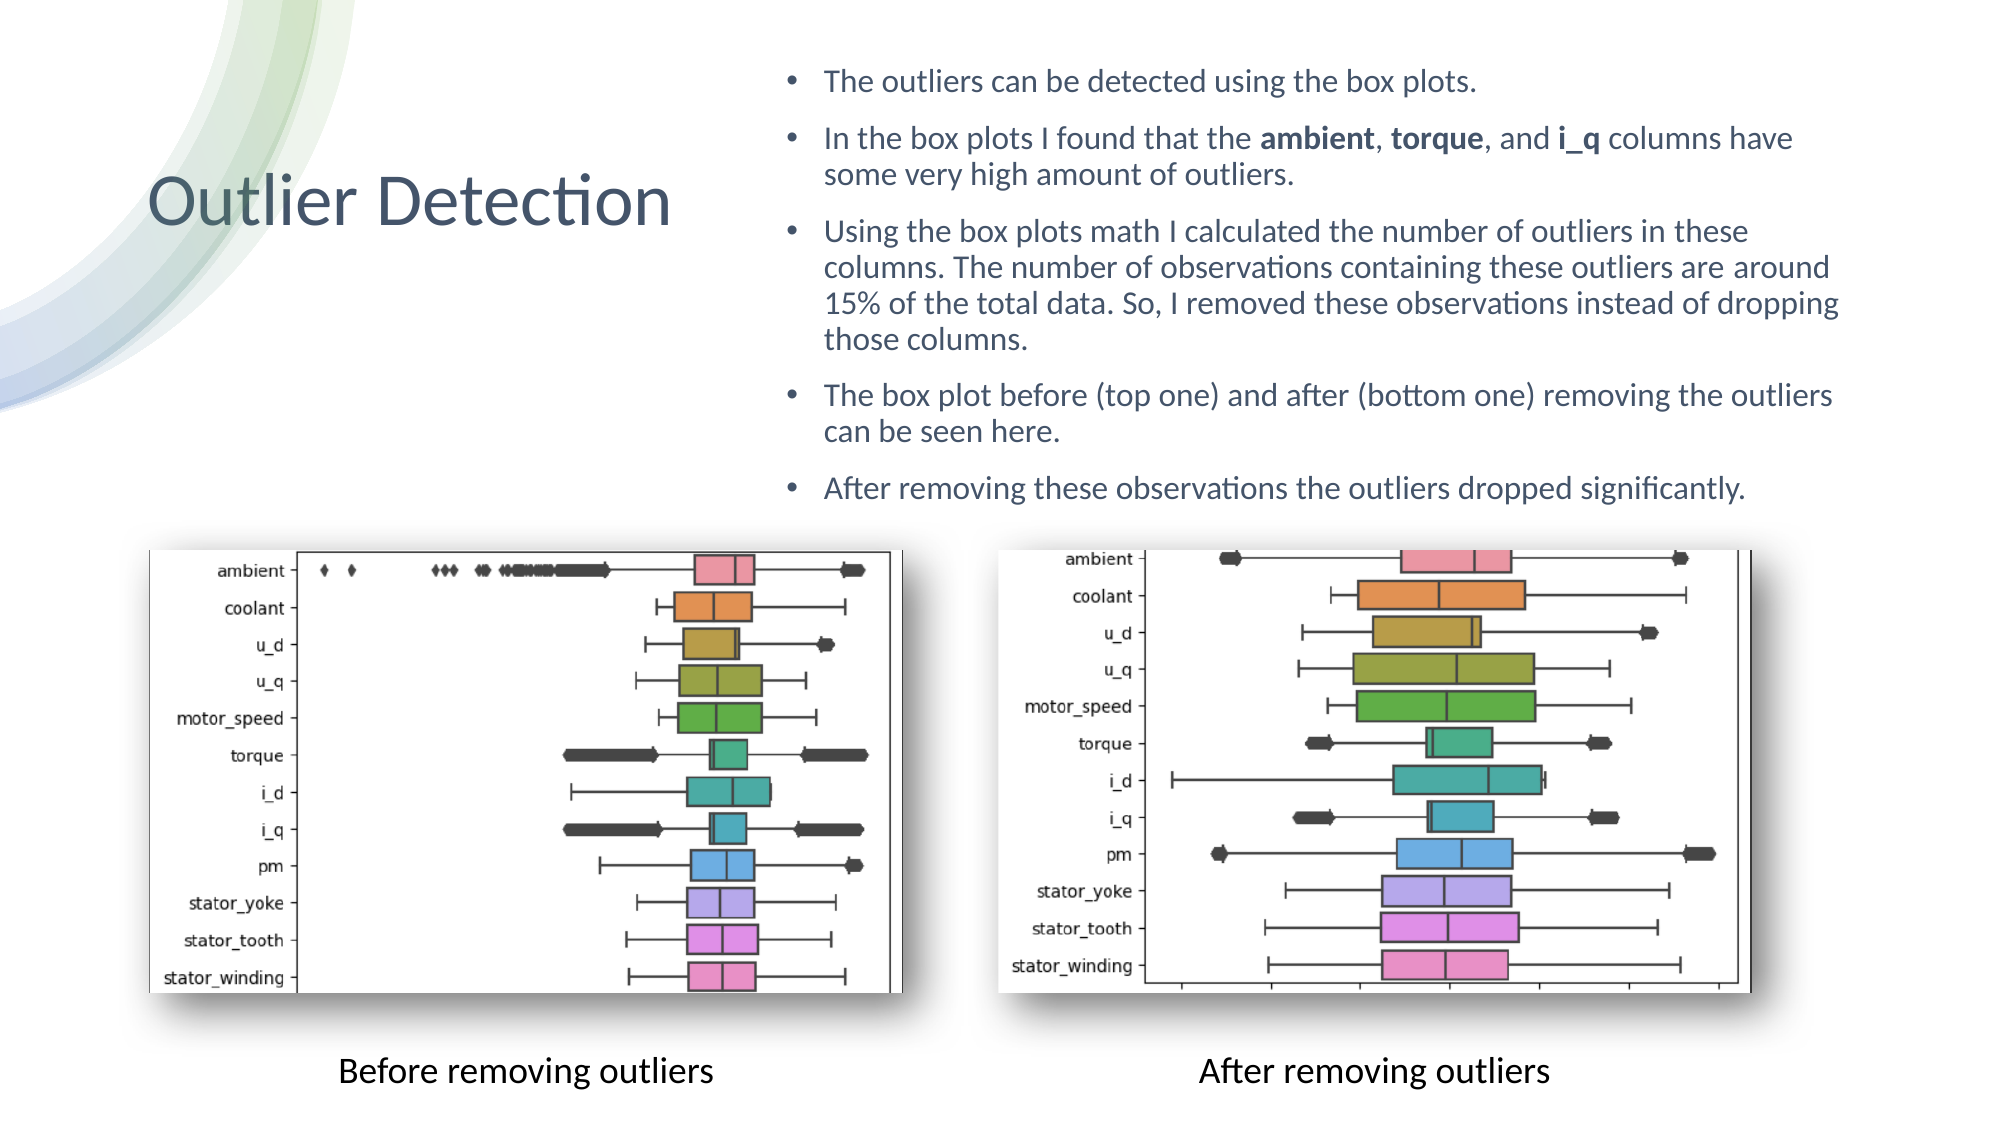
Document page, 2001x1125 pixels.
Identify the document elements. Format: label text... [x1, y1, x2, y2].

title Outlier Detection [387, 55, 771, 347]
text_box [0, 0, 1999, 1125]
picture [149, 549, 904, 993]
list The outliers can be detected using the box plots. In the box plots I found that the ambient, torque, and i_q columns have some very high amount of outliers. Using the box plots math I calculated the number of outliers in these columns. The number of observations containing these outliers are around 15% of the total data. So, I removed these observations instead of dropping those columns. The box plot before (top one) and after (bottom one) removing the outliers can be seen here. After removing these observations the outliers dropped significantly. [771, 55, 1868, 516]
picture [998, 549, 1753, 993]
text_box After removing outliers [1146, 1038, 1604, 1099]
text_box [0, 27, 384, 385]
text_box Before removing outliers [301, 1038, 752, 1099]
